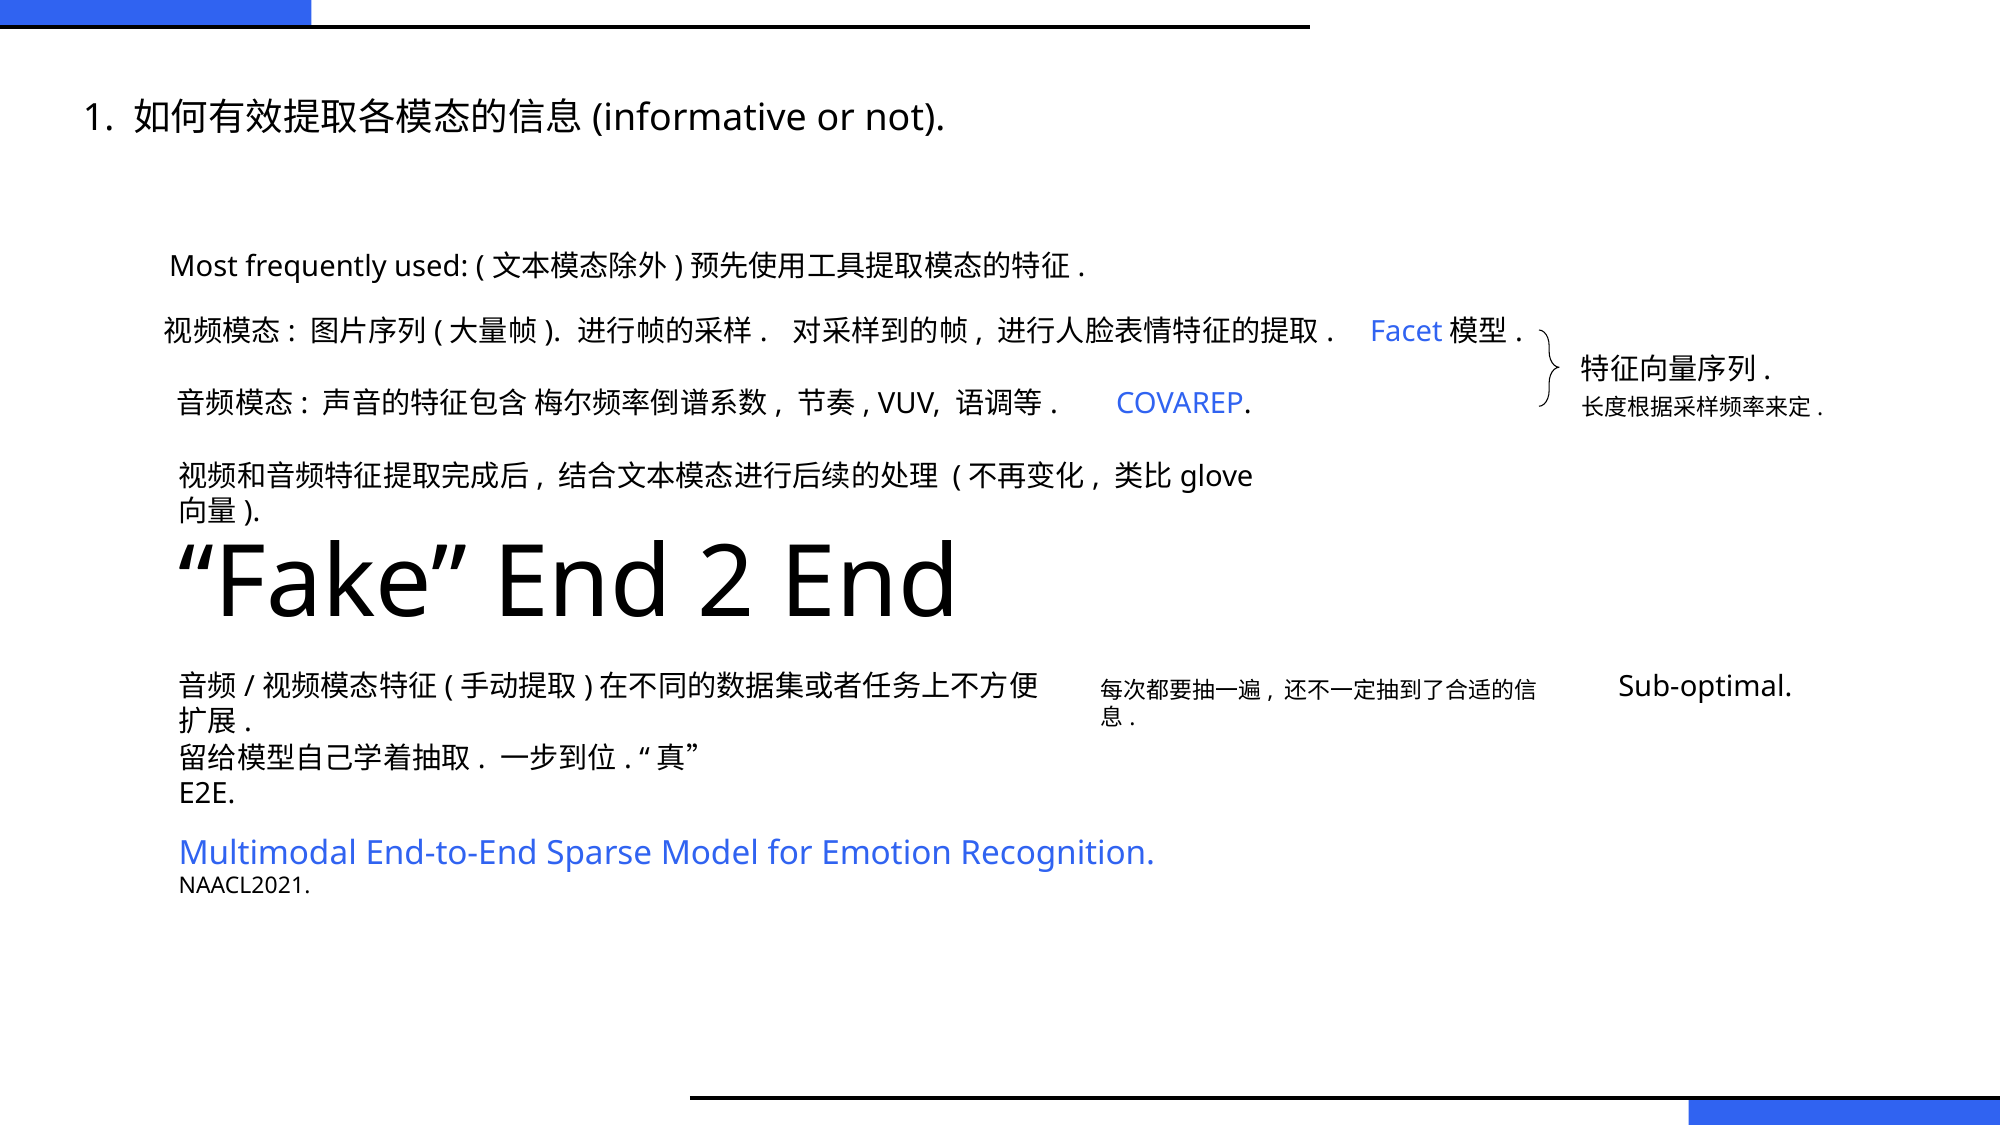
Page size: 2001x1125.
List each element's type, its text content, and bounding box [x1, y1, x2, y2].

text_box 音频/视频模态特征(手动提取)在不同的数据集或者任务上不方便扩展. [163, 660, 1072, 746]
text_box 1. 如何有效提取各模态的信息(informative or not). [68, 85, 971, 146]
text_box Facet模型. [1355, 304, 1538, 355]
text_box 对采样到的帧, 进行人脸表情特征的提取. [778, 304, 1355, 355]
text_box Sub-optimal. [1603, 660, 1811, 711]
text_box COVAREP. [1103, 377, 1265, 428]
text_box 视频和音频特征提取完成后, 结合文本模态进行后续的处理 (不再变化, 类比glove向量). [163, 449, 1298, 535]
text_box Multimodal End-to-End Sparse Model for Emotion Recognition. NAACL2021. [163, 823, 1311, 906]
text_box 音频模态: 声音的特征包含 梅尔频率倒谱系数, 节奏, VUV, 语调等. [161, 377, 1080, 428]
text_box 留给模型自己学着抽取. 一步到位. “真”E2E. [163, 732, 749, 817]
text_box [1538, 329, 1836, 428]
text_box 每次都要抽一遍, 还不一定抽到了合适的信息. [1086, 667, 1569, 738]
text_box 进行帧的采样. [562, 305, 778, 355]
text_box Most frequently used: (文本模态除外)预先使用工具提取模态的特征. [154, 239, 1108, 290]
text_box 视频模态: 图片序列(大量帧). [149, 304, 584, 355]
text_box “Fake” End 2 End [163, 508, 1089, 644]
